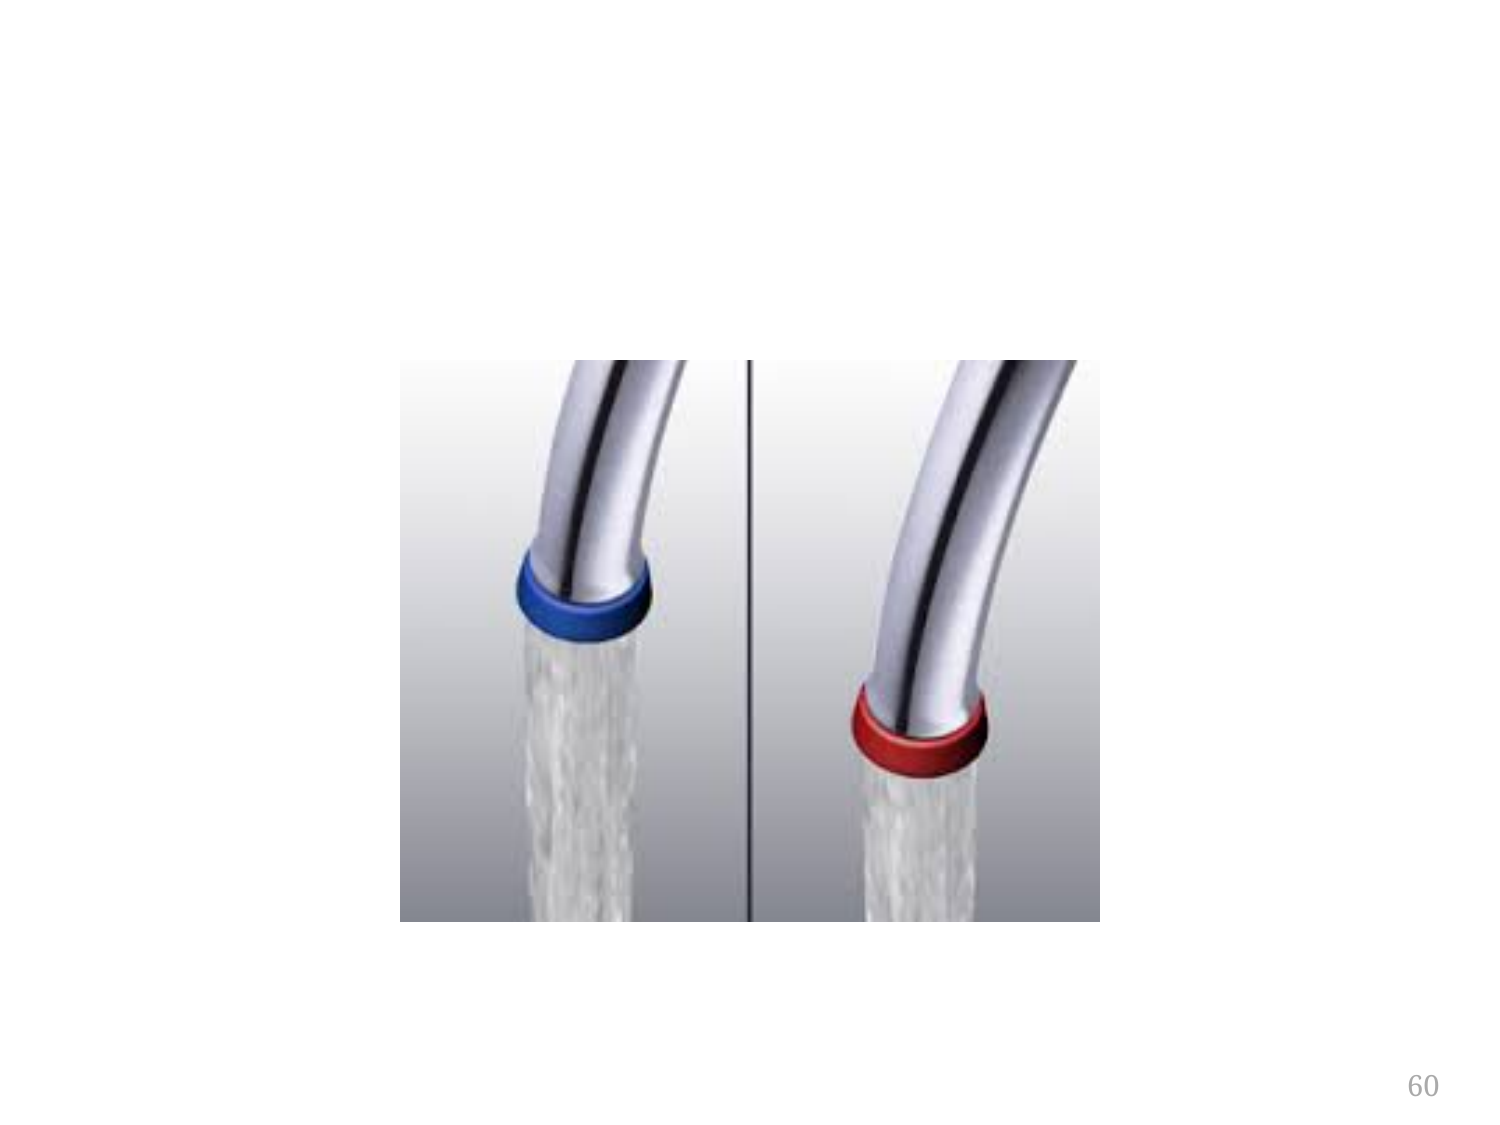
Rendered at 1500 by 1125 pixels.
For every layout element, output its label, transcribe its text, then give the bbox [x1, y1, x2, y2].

slide_number 60 [1349, 1050, 1498, 1125]
picture [399, 359, 1101, 922]
